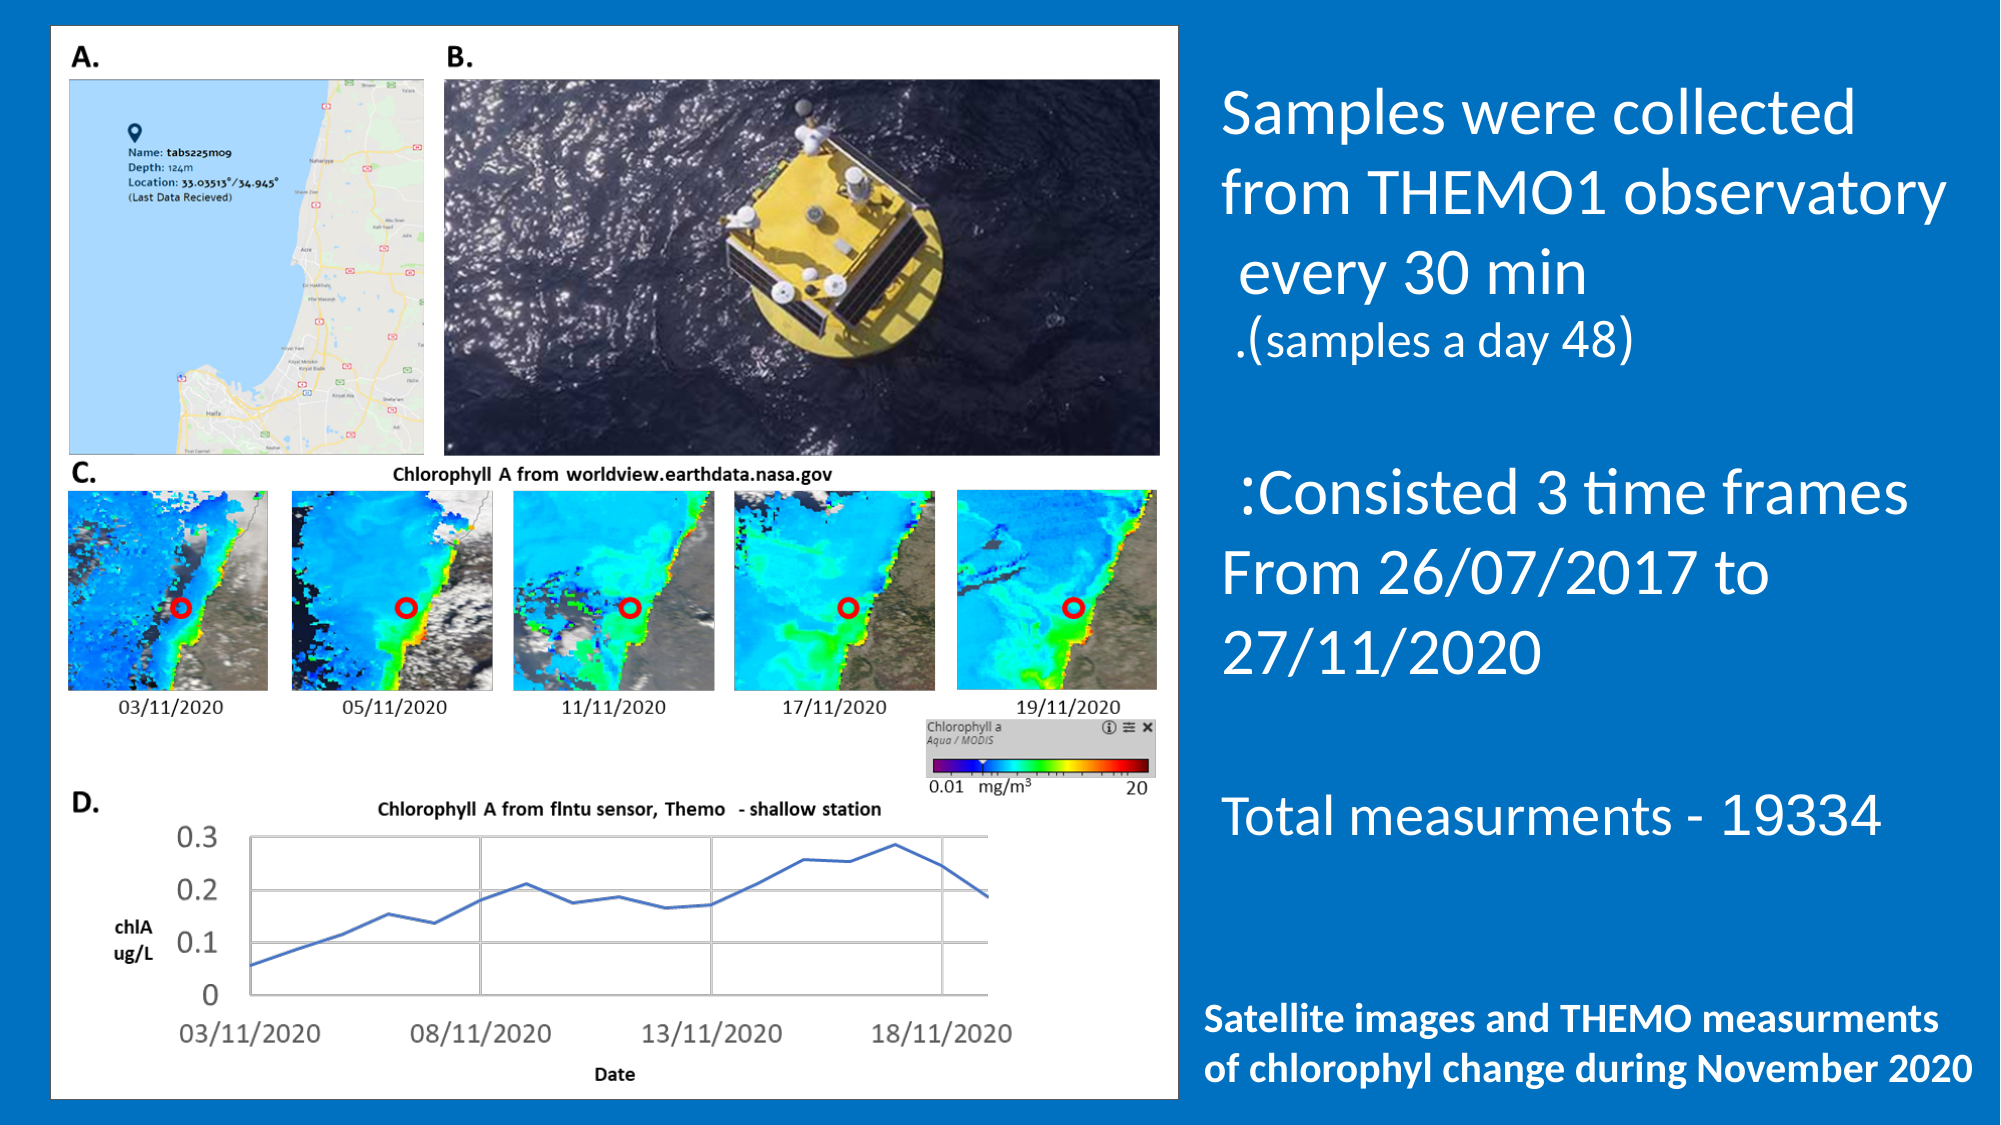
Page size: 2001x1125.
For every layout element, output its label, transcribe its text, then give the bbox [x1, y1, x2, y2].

text_box Samples were collected from THEMO1 observatory every 30 min (48 samples a day). Consisted 3 time frames: From 26/07/2017 to 27/11/2020 Total measurments - 19334 [1206, 60, 1971, 855]
text_box Satellite images and THEMO measurments of chlorophyl change during November 2020 [1189, 983, 1989, 1099]
picture [50, 25, 1180, 1100]
